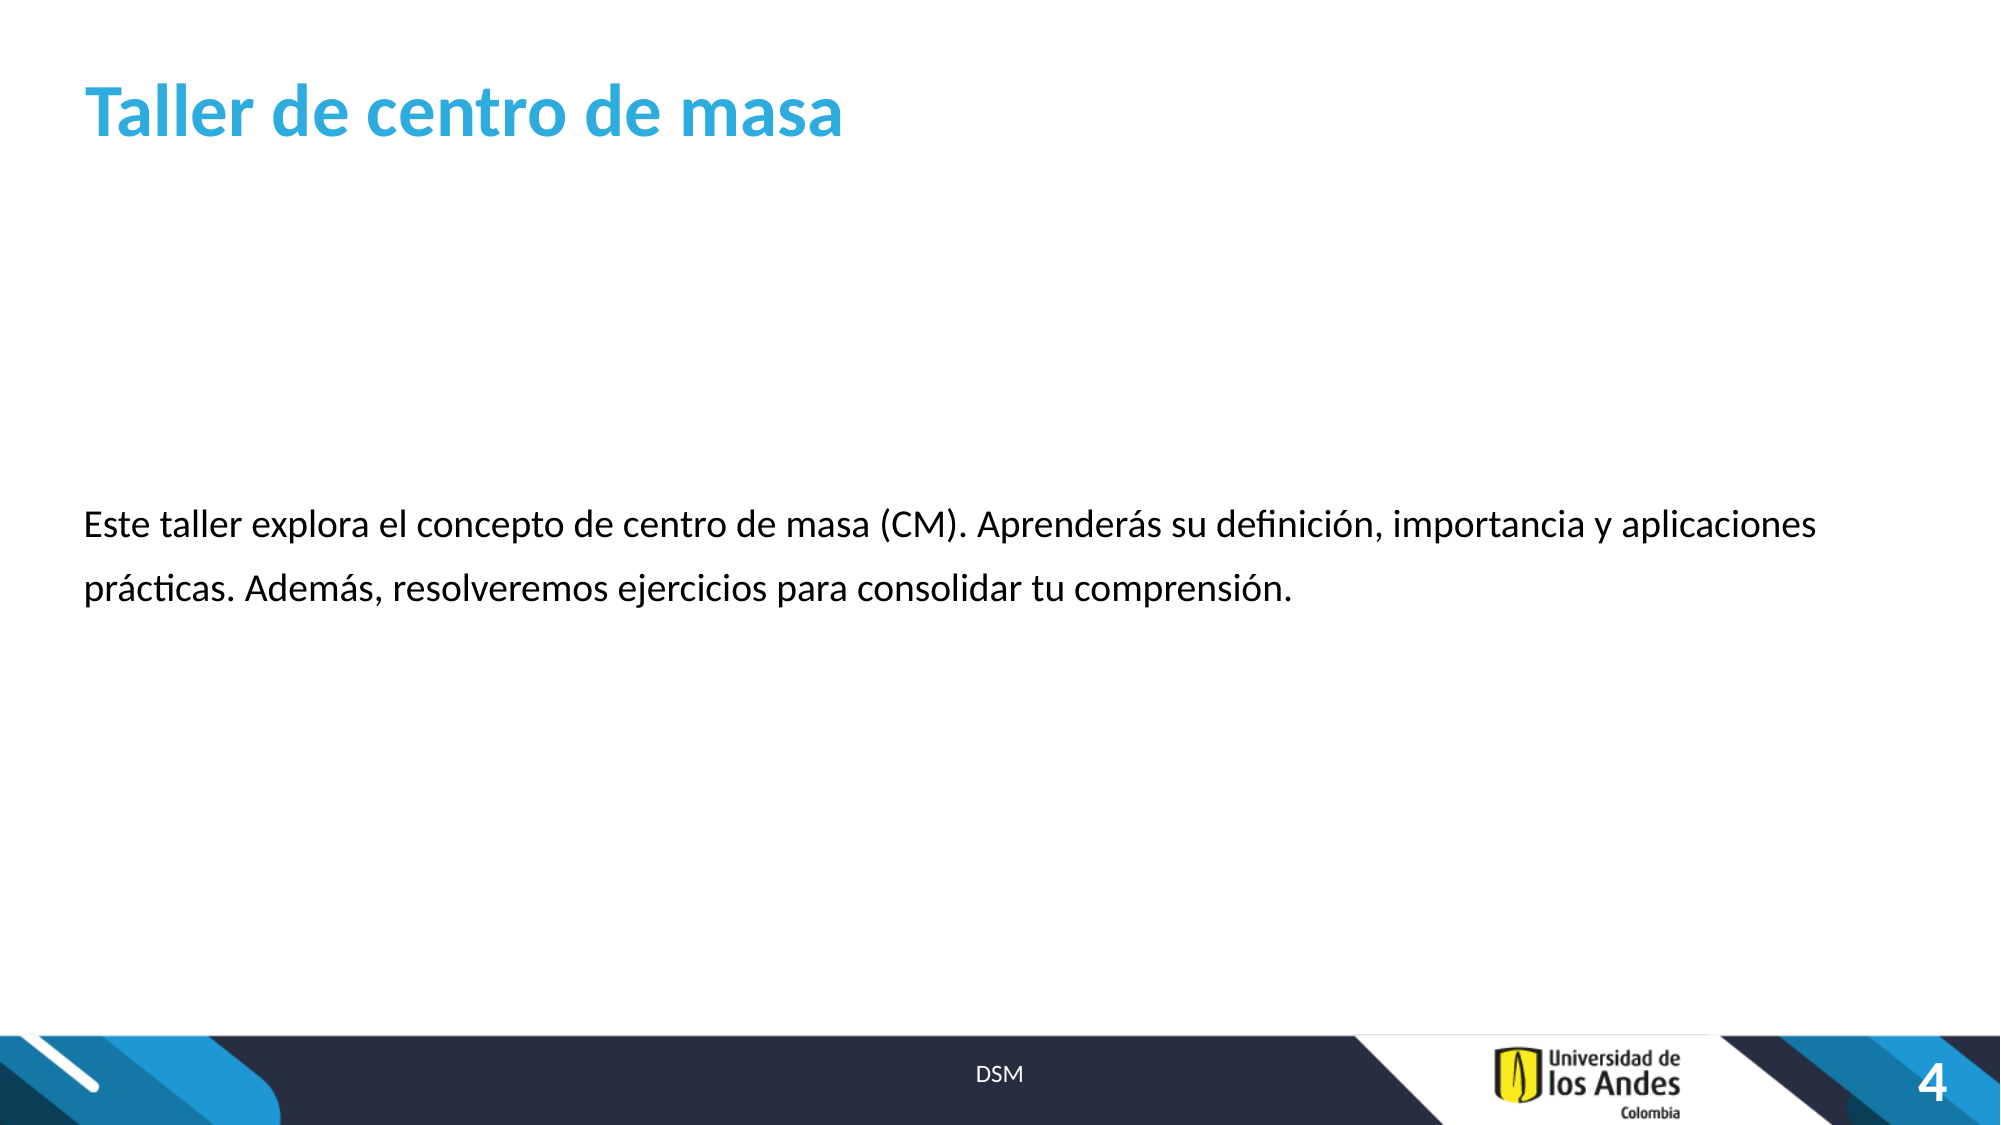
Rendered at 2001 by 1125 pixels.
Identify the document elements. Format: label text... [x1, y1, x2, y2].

title Taller de centro de masa [70, 67, 1796, 157]
text_box DSM [662, 1042, 1338, 1103]
text_box Este taller explora el concepto de centro de masa (CM). Aprenderás su definición, importancia y aplicaciones prácticas. Además, resolveremos ejercicios para consolidar tu comprensión. [83, 480, 1917, 740]
slide_number 4 [1513, 1048, 1964, 1109]
picture [0, 0, 2000, 1125]
